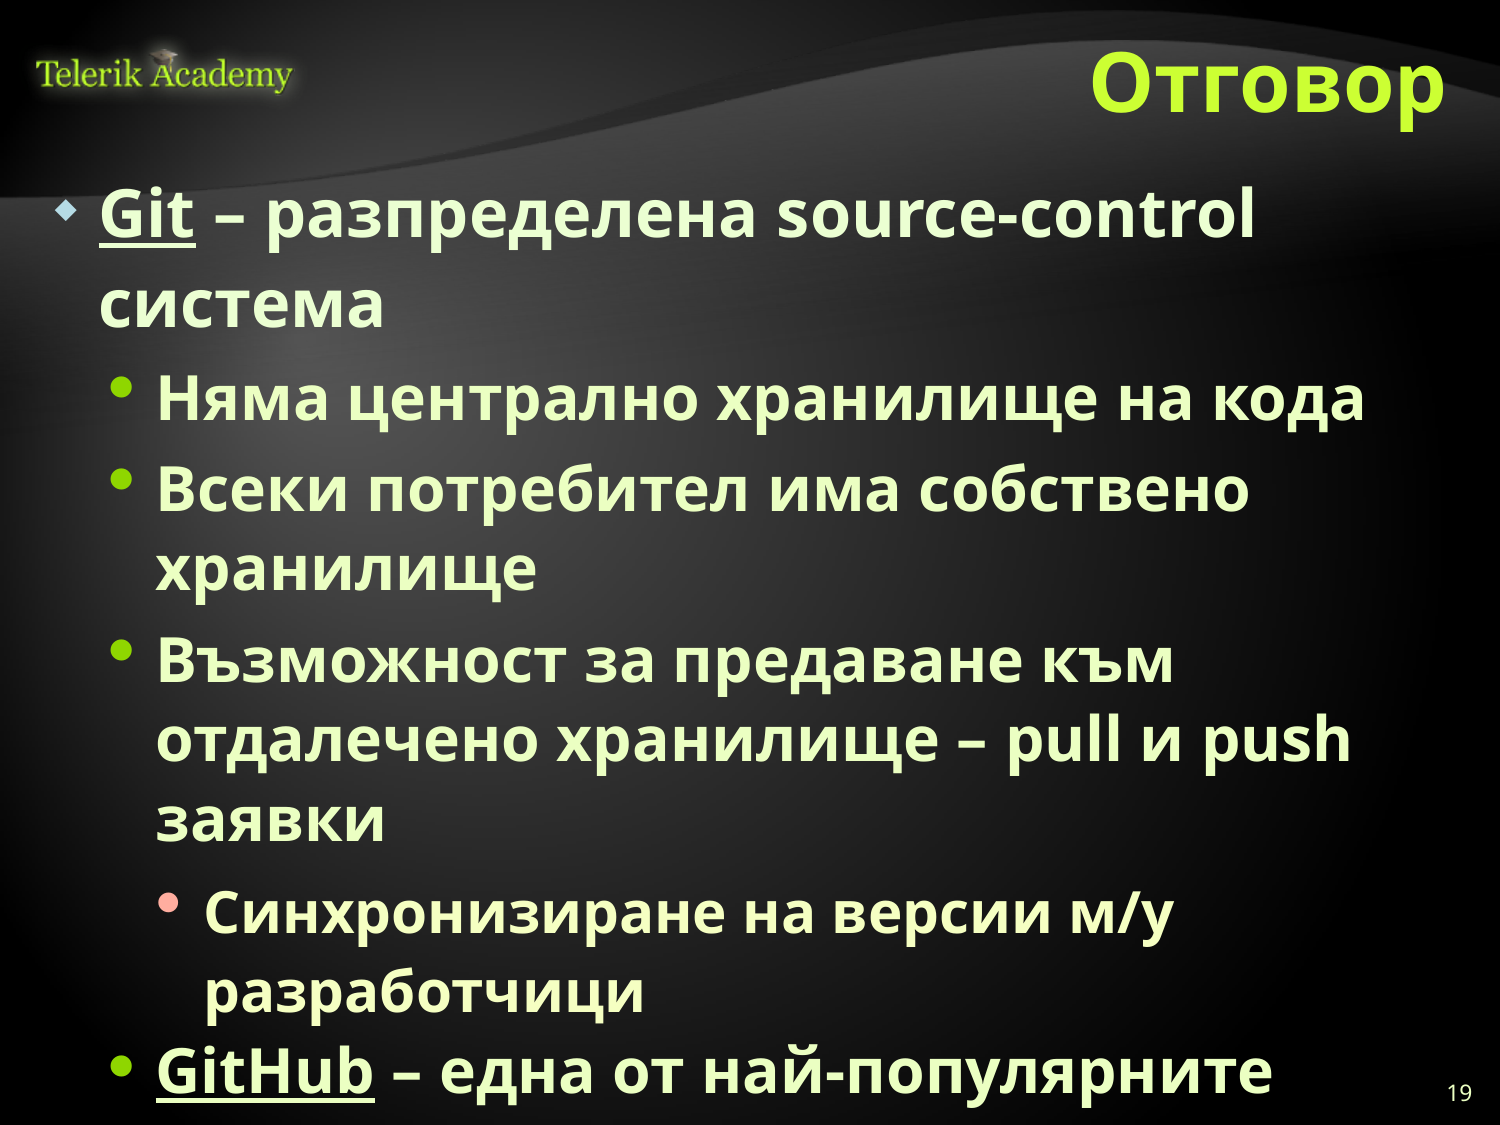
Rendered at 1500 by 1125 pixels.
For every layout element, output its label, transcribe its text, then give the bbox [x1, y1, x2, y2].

picture [0, 0, 1500, 1125]
list Git – разпределена source-control система Няма централно хранилище на кода Всеки потребител има собствено хранилище Възможност за предаване към отдалечено хранилище – pull и push заявки Синхронизиране на версии м/у разработчици GitHub – една от най-популярните системи за open-source проекти Информация: en.wikipedia.org/wiki/Distributed_revision_control [37, 174, 1463, 1100]
slide_number 19 [1412, 1074, 1488, 1113]
title Отговор [300, 12, 1463, 163]
